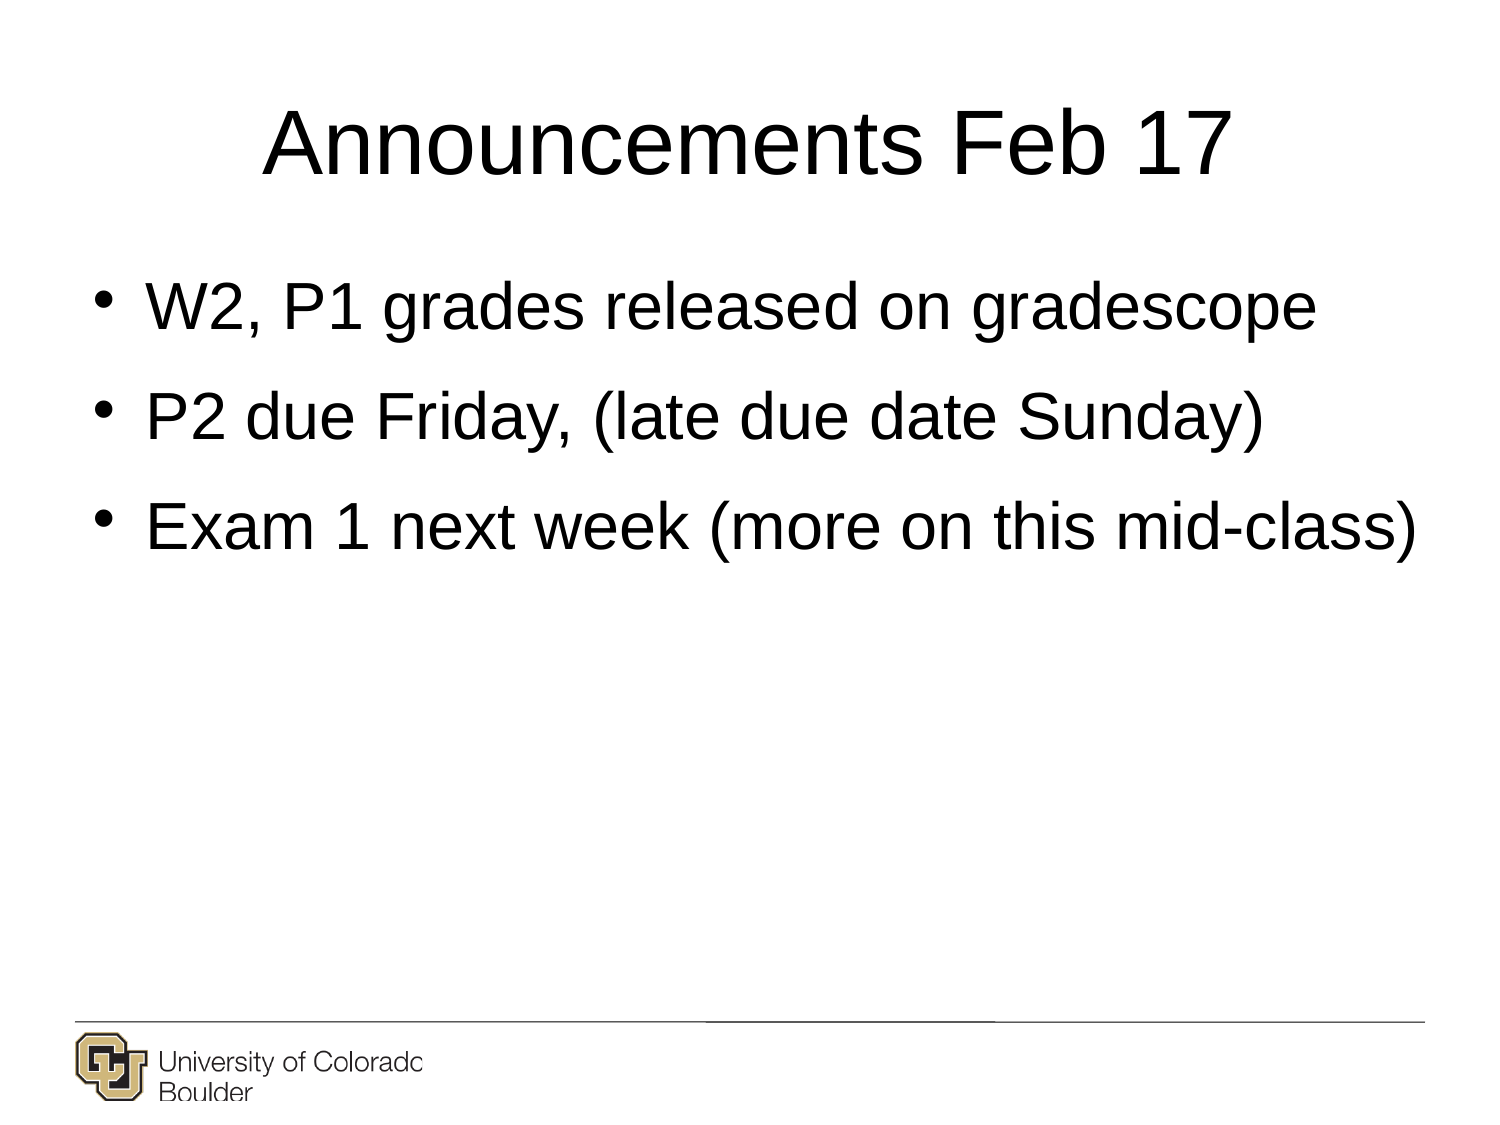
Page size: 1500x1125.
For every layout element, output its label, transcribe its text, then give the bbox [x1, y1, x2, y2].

title Announcements Feb 17 [75, 44, 1425, 232]
list W2, P1 grades released on gradescope P2 due Friday, (late due date Sunday) Exam 1 next week (more on this mid-class) [75, 263, 1425, 915]
